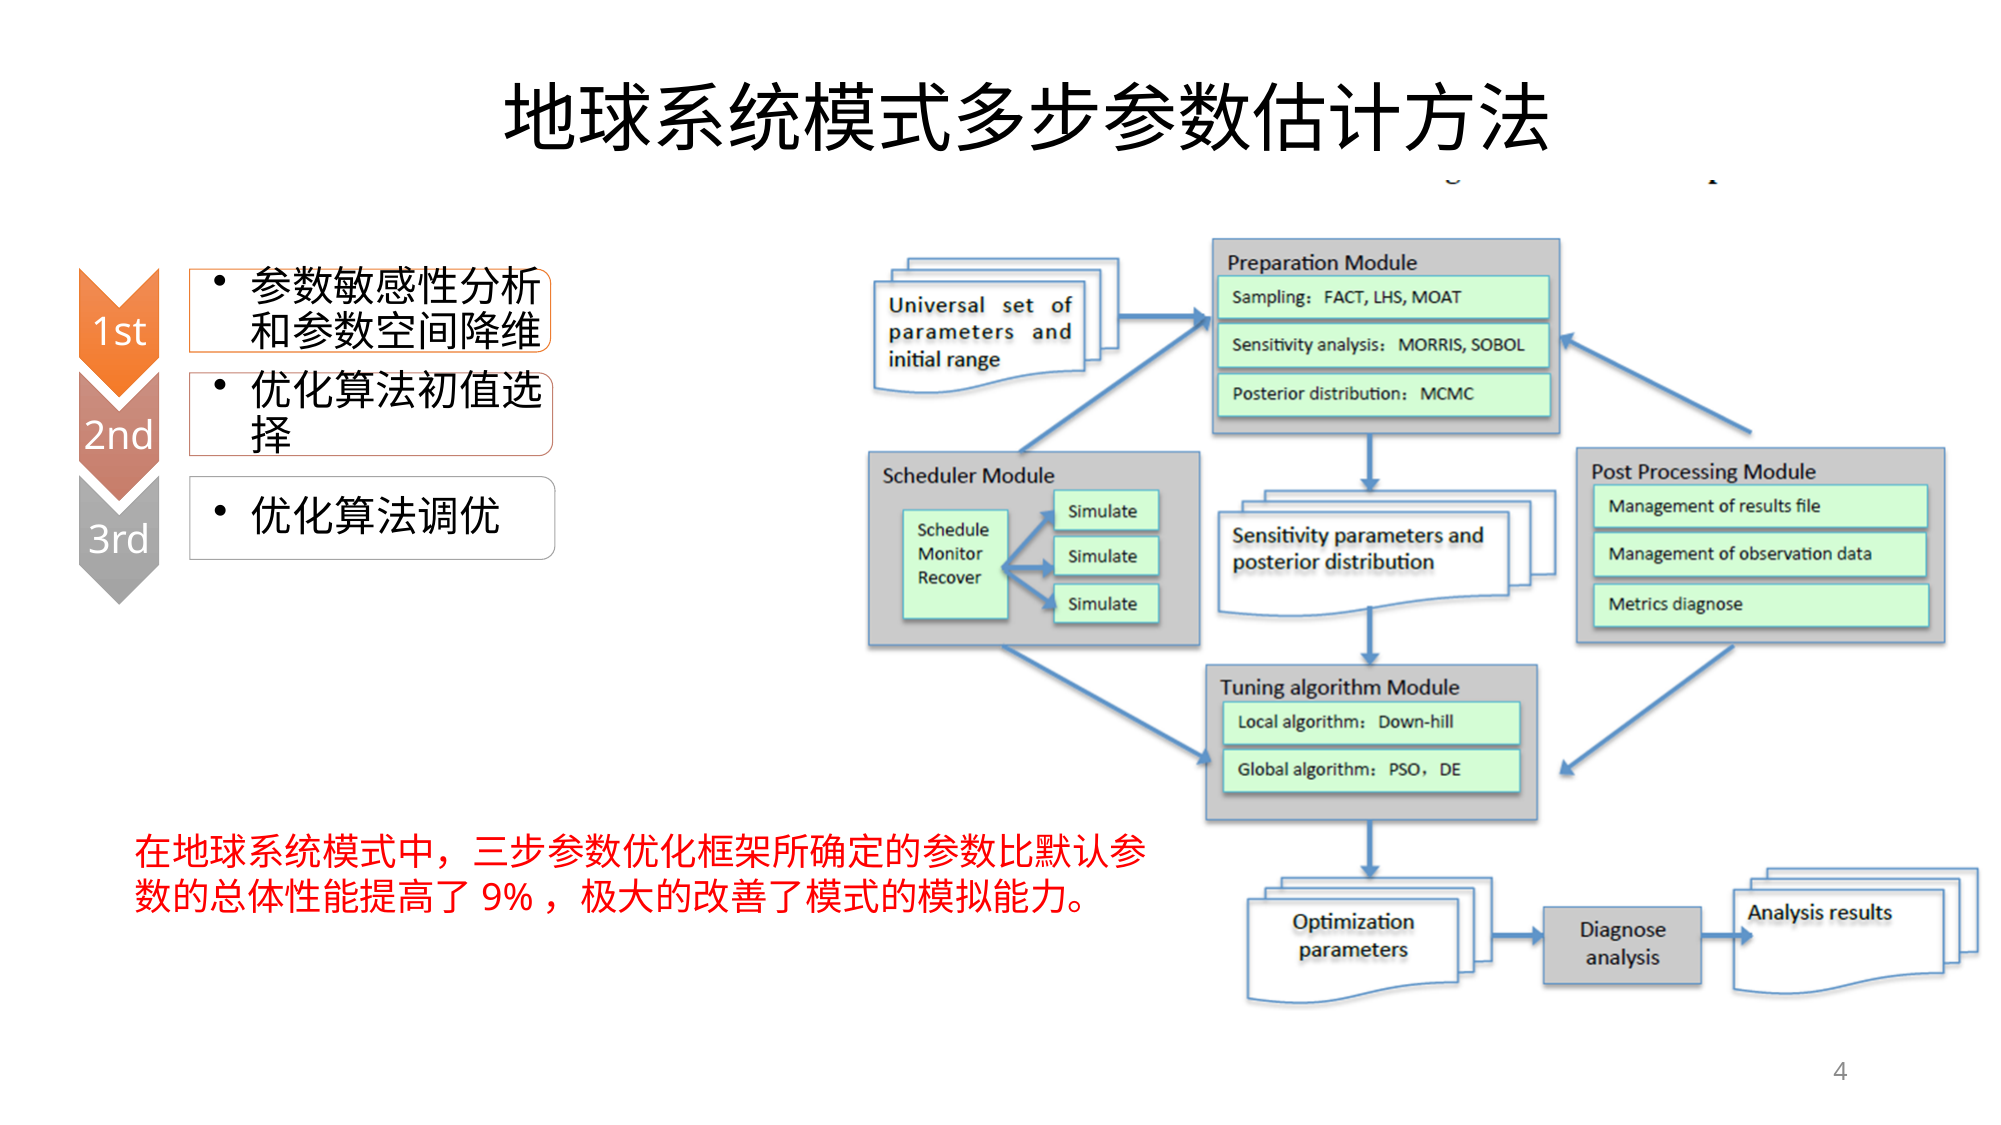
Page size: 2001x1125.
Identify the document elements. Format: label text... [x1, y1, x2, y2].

picture [813, 180, 2000, 1024]
text_box 地球系统模式多步参数估计方法 [378, 63, 1677, 168]
text_box 在地球系统模式中，三步参数优化框架所确定的参数比默认参数的总体性能提高了9%，极大的改善了模式的模拟能力。 [120, 820, 813, 926]
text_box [47, 254, 908, 742]
slide_number 4 [1412, 1042, 1863, 1103]
